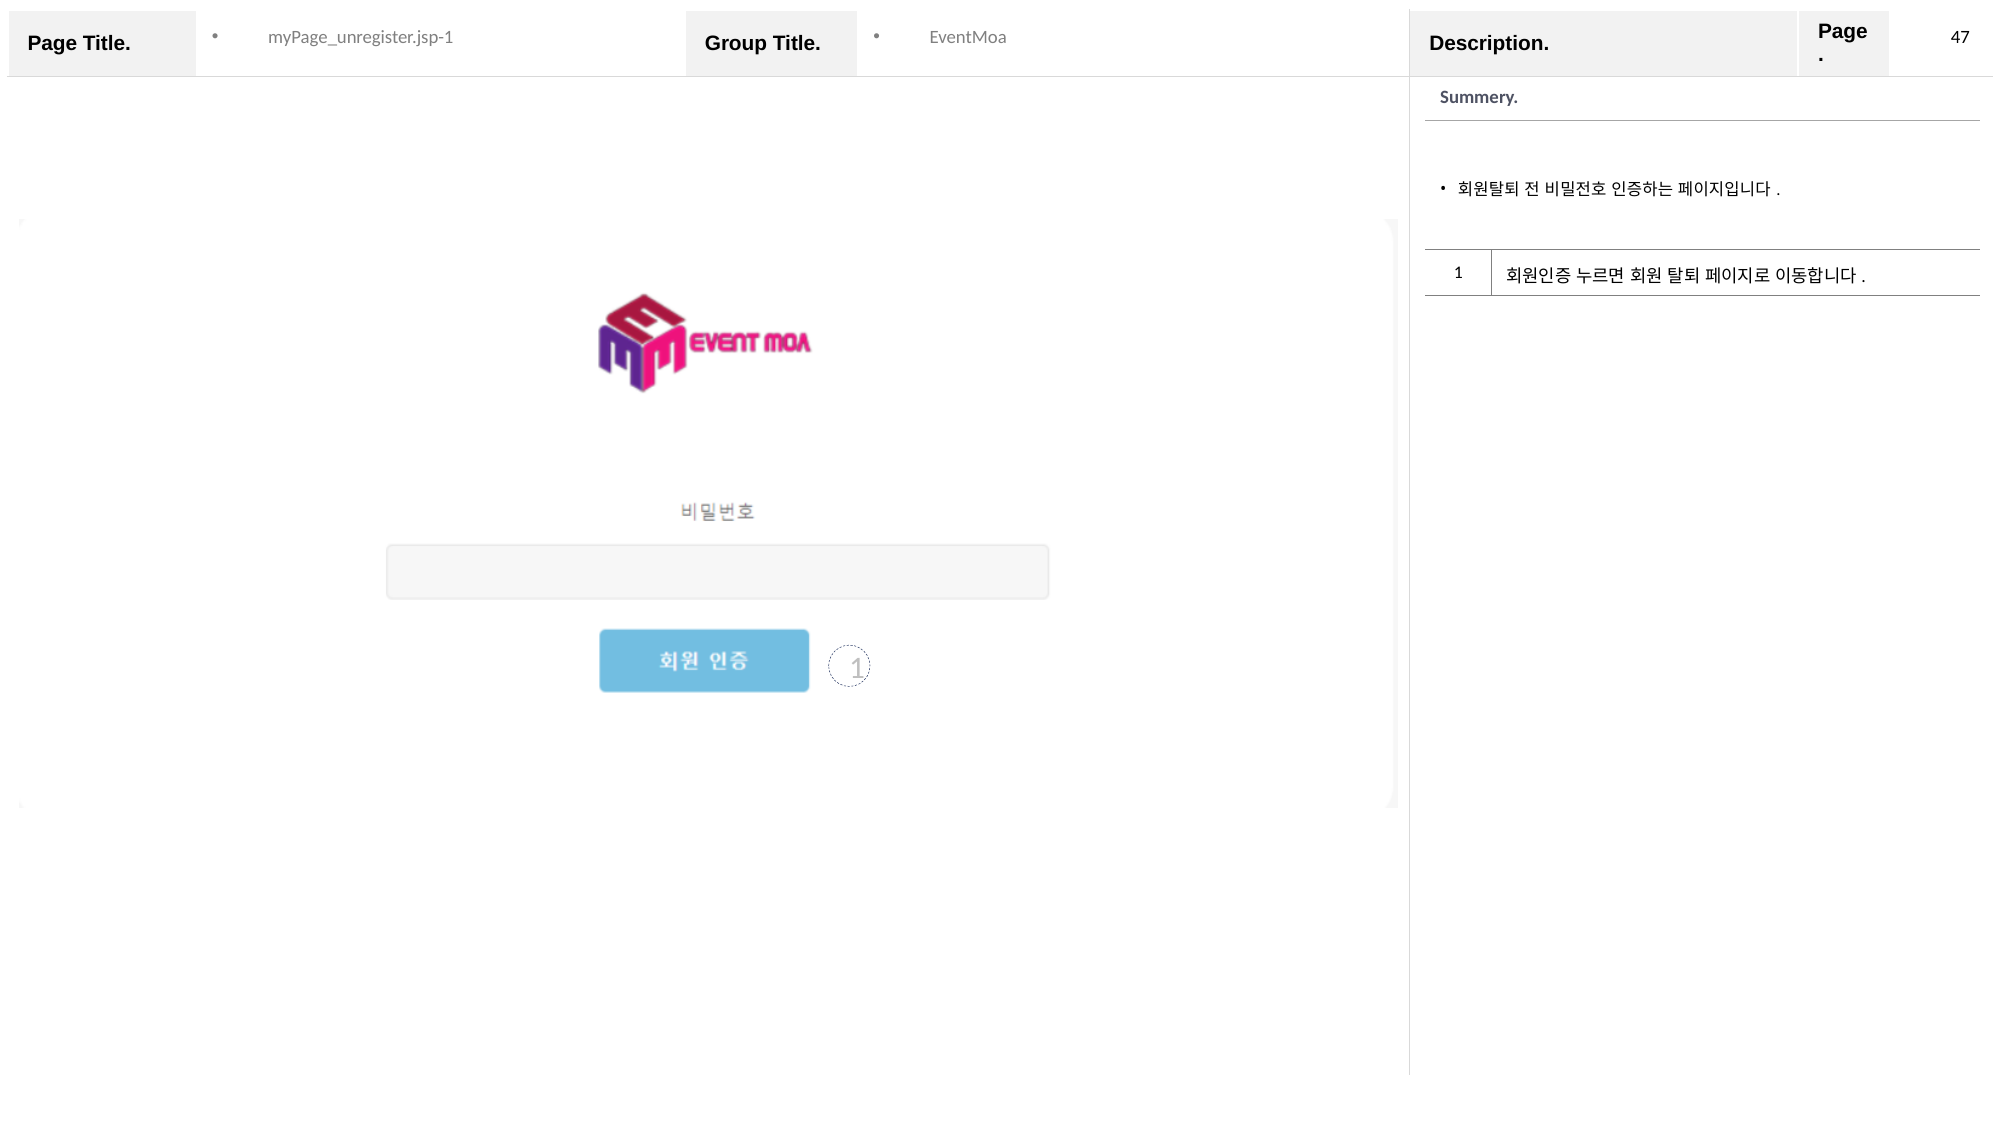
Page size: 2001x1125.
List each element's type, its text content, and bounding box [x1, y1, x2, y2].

table_cell 1 [1425, 250, 1491, 295]
list EventMoa [858, 18, 1405, 55]
picture [18, 219, 1398, 808]
table_cell 회원인증 누르면 회원 탈퇴 페이지로 이동합니다. [1492, 250, 1980, 295]
text_box 47 [1936, 17, 1985, 55]
table_cell 회원탈퇴 전 비밀전호 인증하는 페이지입니다. [1425, 121, 1980, 249]
list myPage_unregister.jsp-1 [196, 18, 684, 55]
table_header Summery. [1425, 78, 1980, 120]
